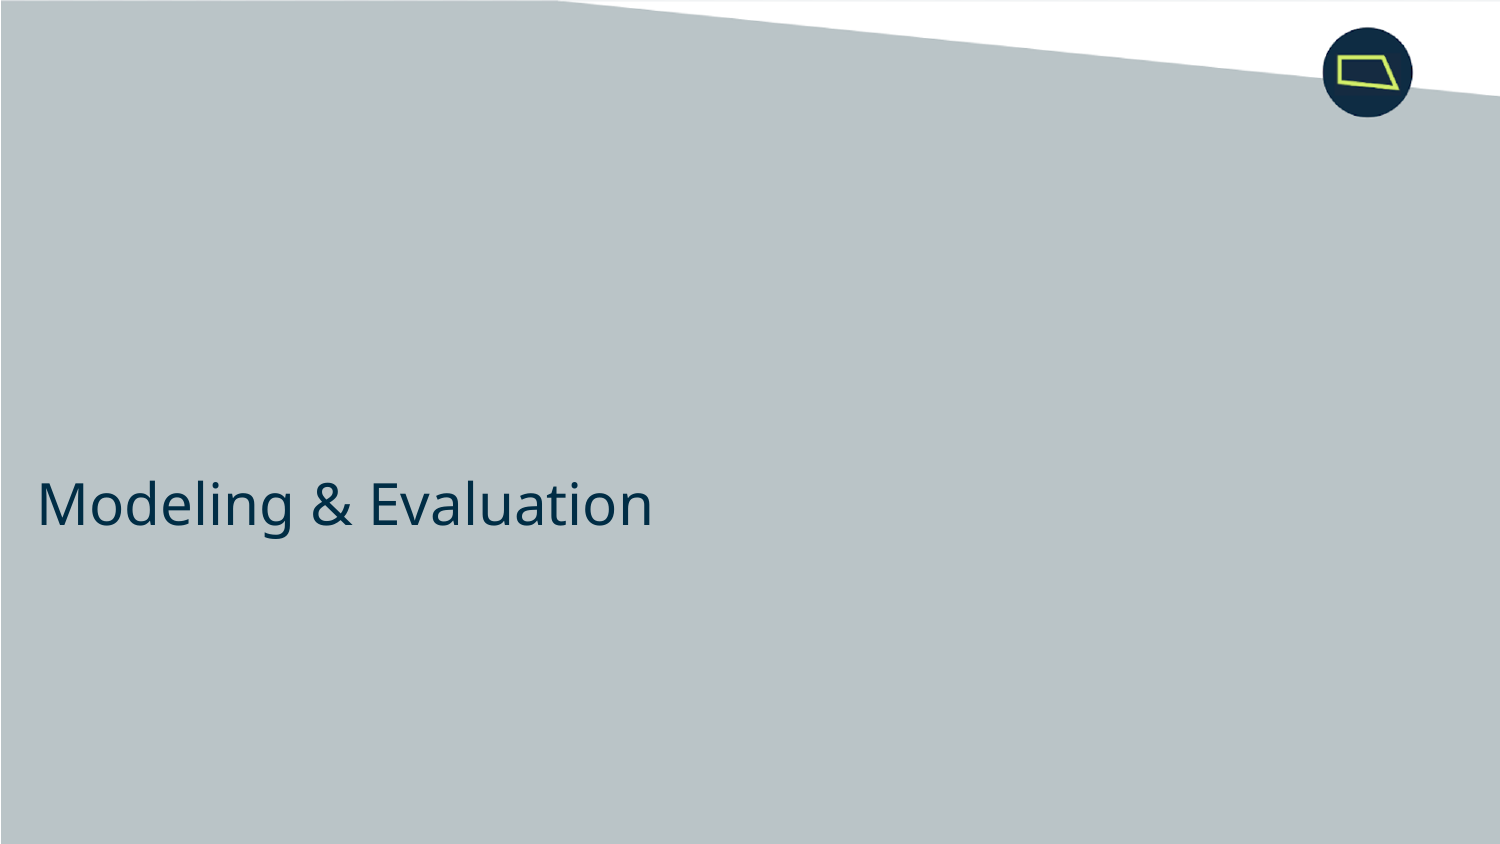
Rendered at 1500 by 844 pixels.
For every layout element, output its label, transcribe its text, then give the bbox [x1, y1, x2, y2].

picture [0, 0, 1500, 844]
text_box Modeling & Evaluation [21, 451, 1420, 552]
